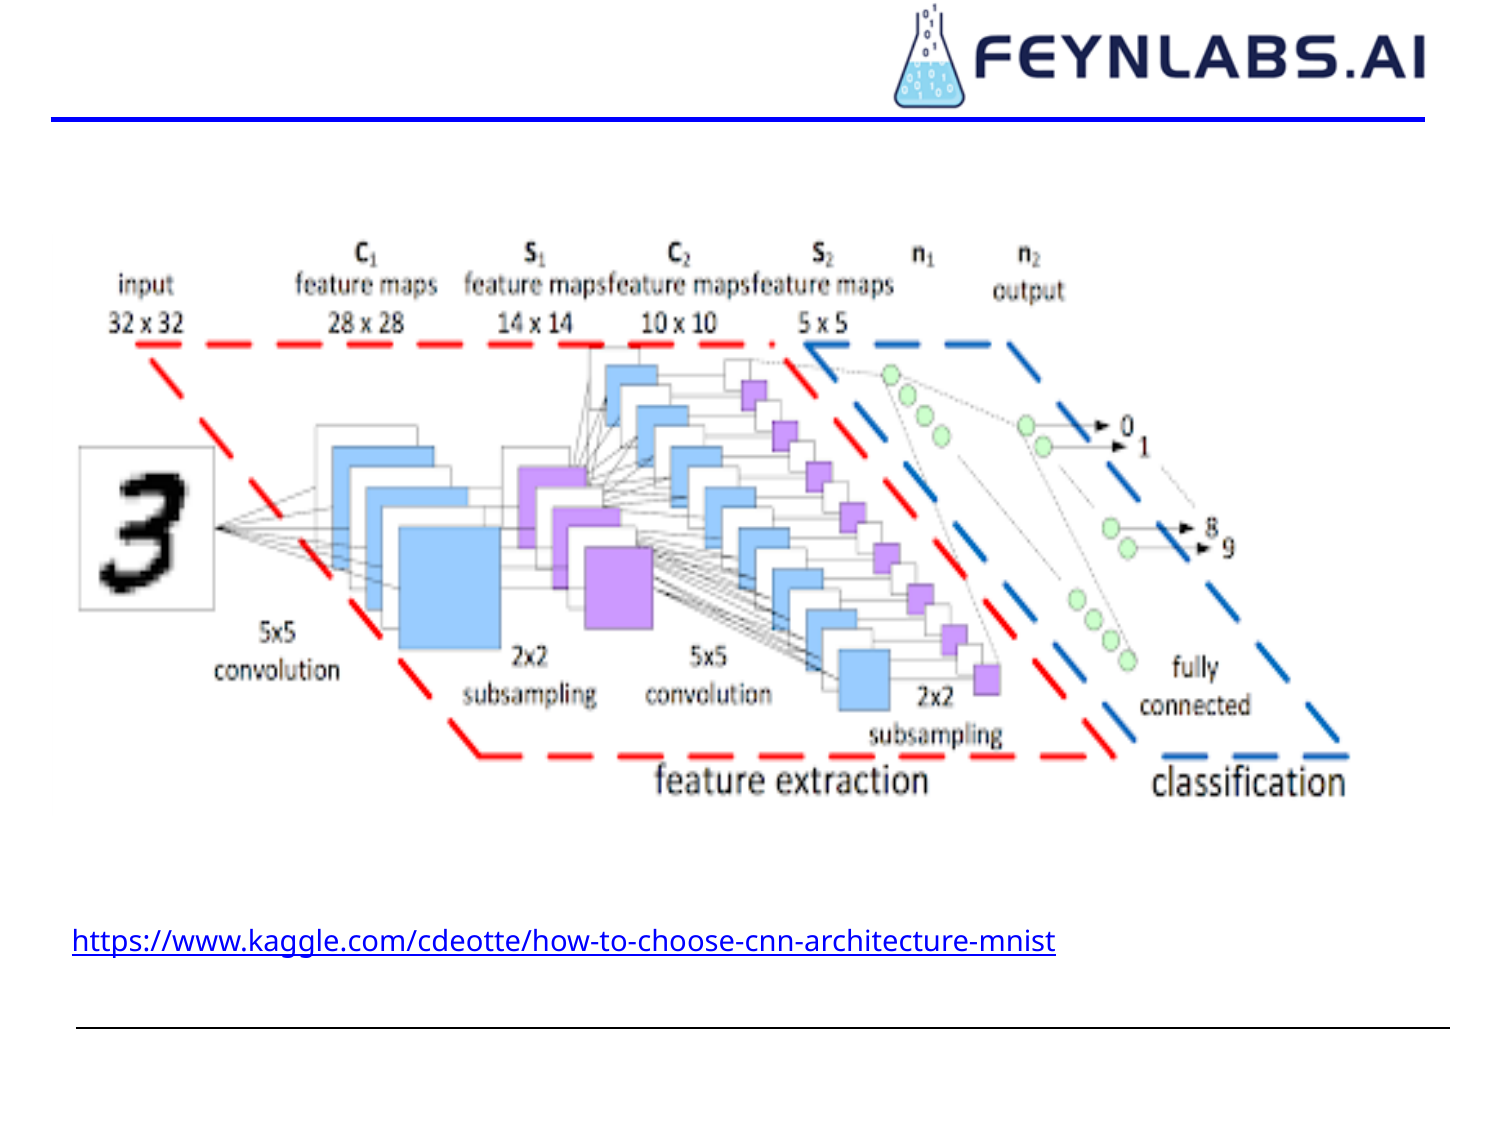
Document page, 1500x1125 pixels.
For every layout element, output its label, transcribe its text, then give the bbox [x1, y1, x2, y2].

picture [51, 234, 1371, 816]
picture [888, 0, 1434, 113]
text_box https://www.kaggle.com/cdeotte/how-to-choose-cnn-architecture-mnist [56, 894, 1361, 970]
